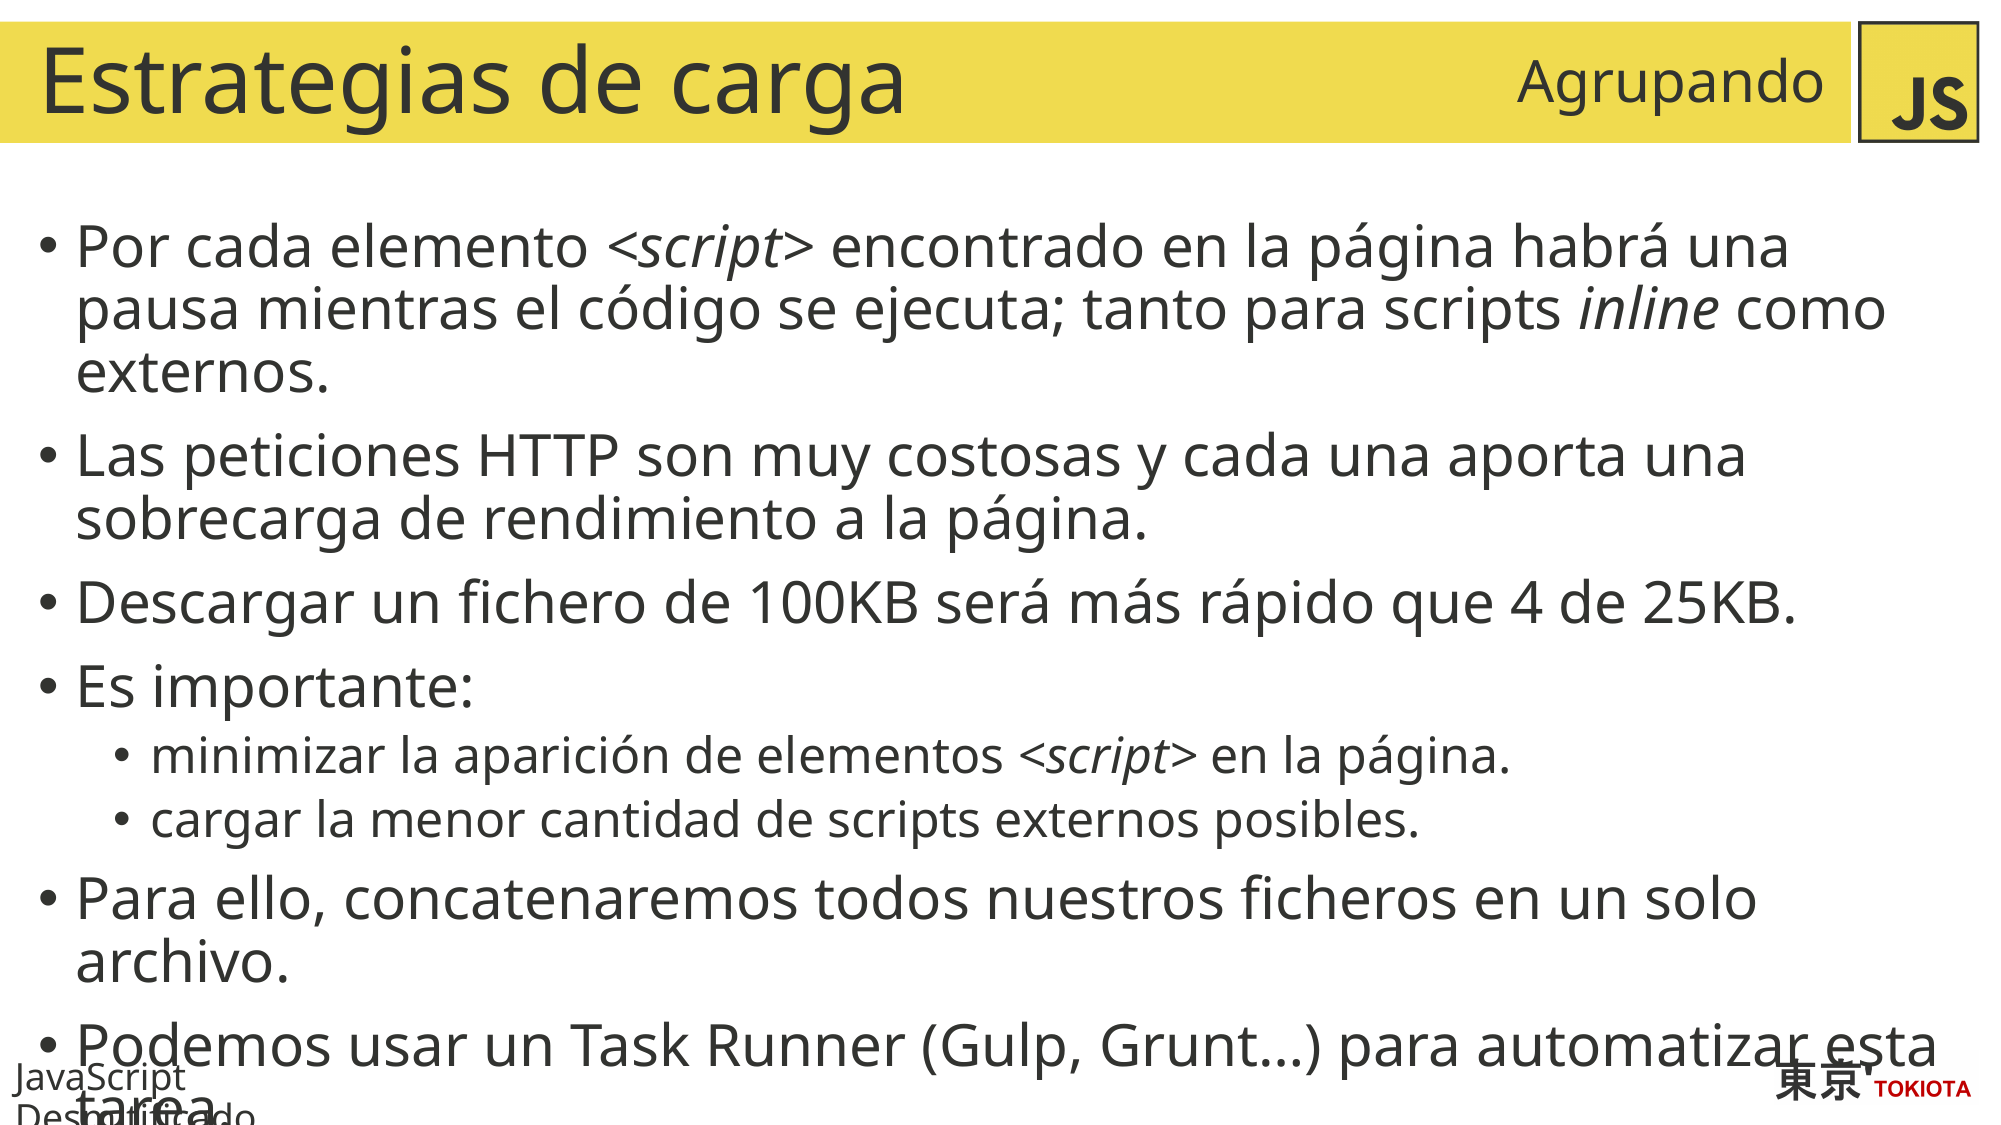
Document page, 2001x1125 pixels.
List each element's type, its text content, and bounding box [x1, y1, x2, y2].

title Estrategias de carga [23, 27, 1353, 139]
picture [1858, 21, 1980, 143]
list Agrupando [1368, 44, 1841, 139]
list Por cada elemento <script> encontrado en la página habrá una pausa mientras el código se ejecuta; tanto para scripts inline como externos. Las peticiones HTTP son muy costosas y cada una aporta una sobrecarga de rendimiento a la página. Descargar un fichero de 100KB será más rápido que 4 de 25KB. Es importante: minimizar la aparición de elementos <script> en la página. cargar la menor cantidad de scripts externos posibles. Para ello, concatenaremos todos nuestros ficheros en un solo archivo. Podemos usar un Task Runner (Gulp, Grunt…) para automatizar esta tarea. [23, 209, 1979, 1019]
picture [1774, 1050, 1979, 1105]
